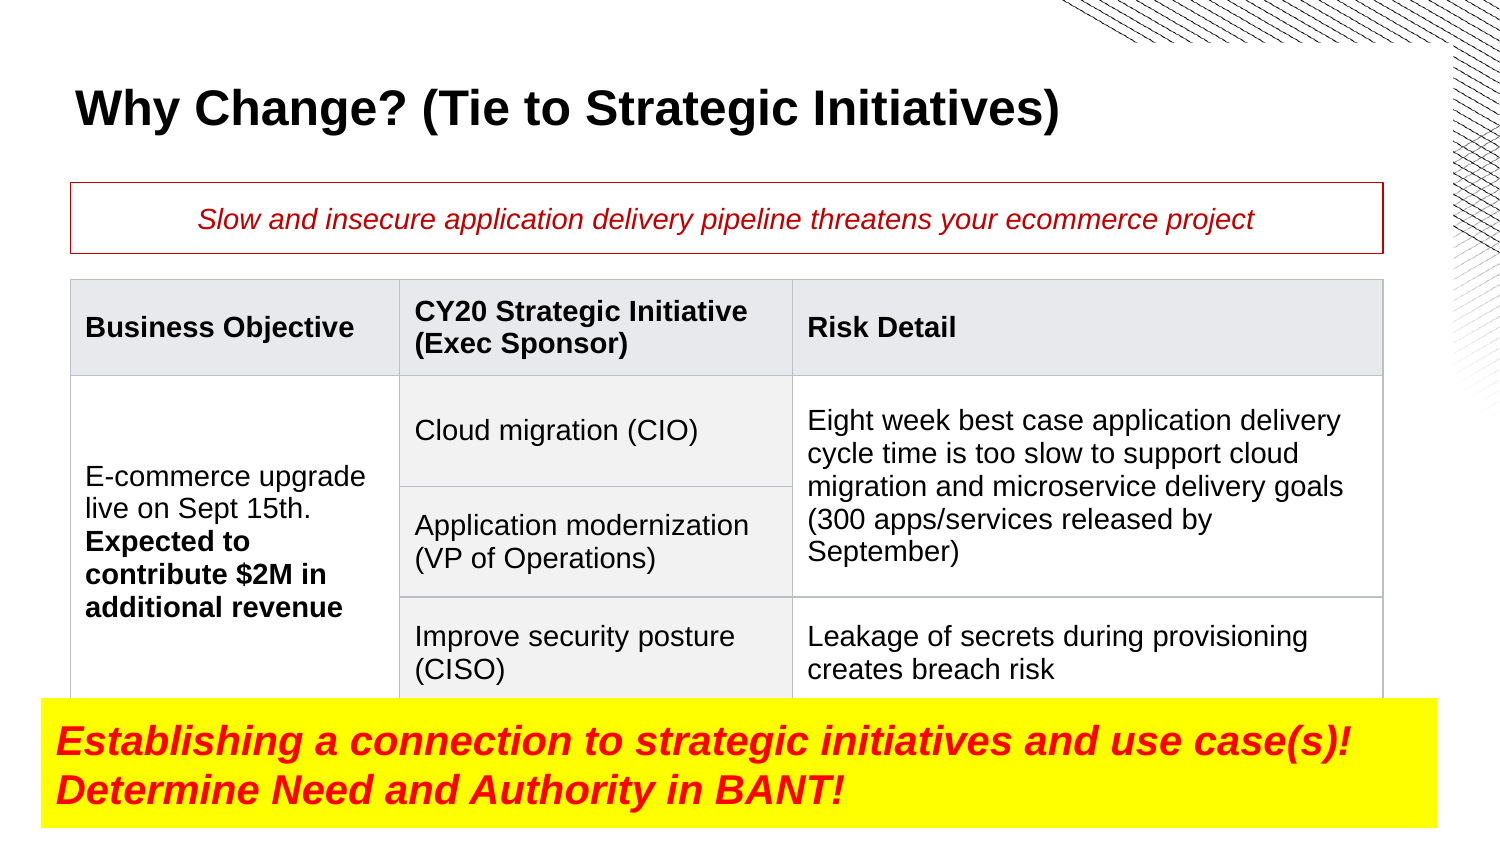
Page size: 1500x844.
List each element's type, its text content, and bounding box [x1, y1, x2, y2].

picture [1062, 0, 1500, 611]
table_header CY20 Strategic Initiative (Exec Sponsor) [400, 280, 792, 375]
table_header Business Objective [71, 280, 399, 375]
list Why Change? (Tie to Strategic Initiatives) [75, 75, 1406, 136]
table_cell Improve security posture (CISO) [400, 598, 792, 698]
table_cell Cloud migration (CIO) [400, 376, 792, 486]
text_box Slow and insecure application delivery pipeline threatens your ecommerce project [70, 182, 1384, 254]
table_cell Application modernization (VP of Operations) [400, 487, 792, 596]
table_cell E-commerce upgrade live on Sept 15th. Expected to contribute $2M in additional revenue [71, 376, 399, 698]
table_header Risk Detail [793, 280, 1382, 375]
text_box Establishing a connection to strategic initiatives and use case(s)! Determine Need and Authority in BANT! [40, 698, 1438, 829]
table_cell Leakage of secrets during provisioning creates breach risk [793, 598, 1382, 698]
table_cell Eight week best case application delivery cycle time is too slow to support cloud migration and microservice delivery goals (300 apps/services released by September) [793, 376, 1382, 596]
